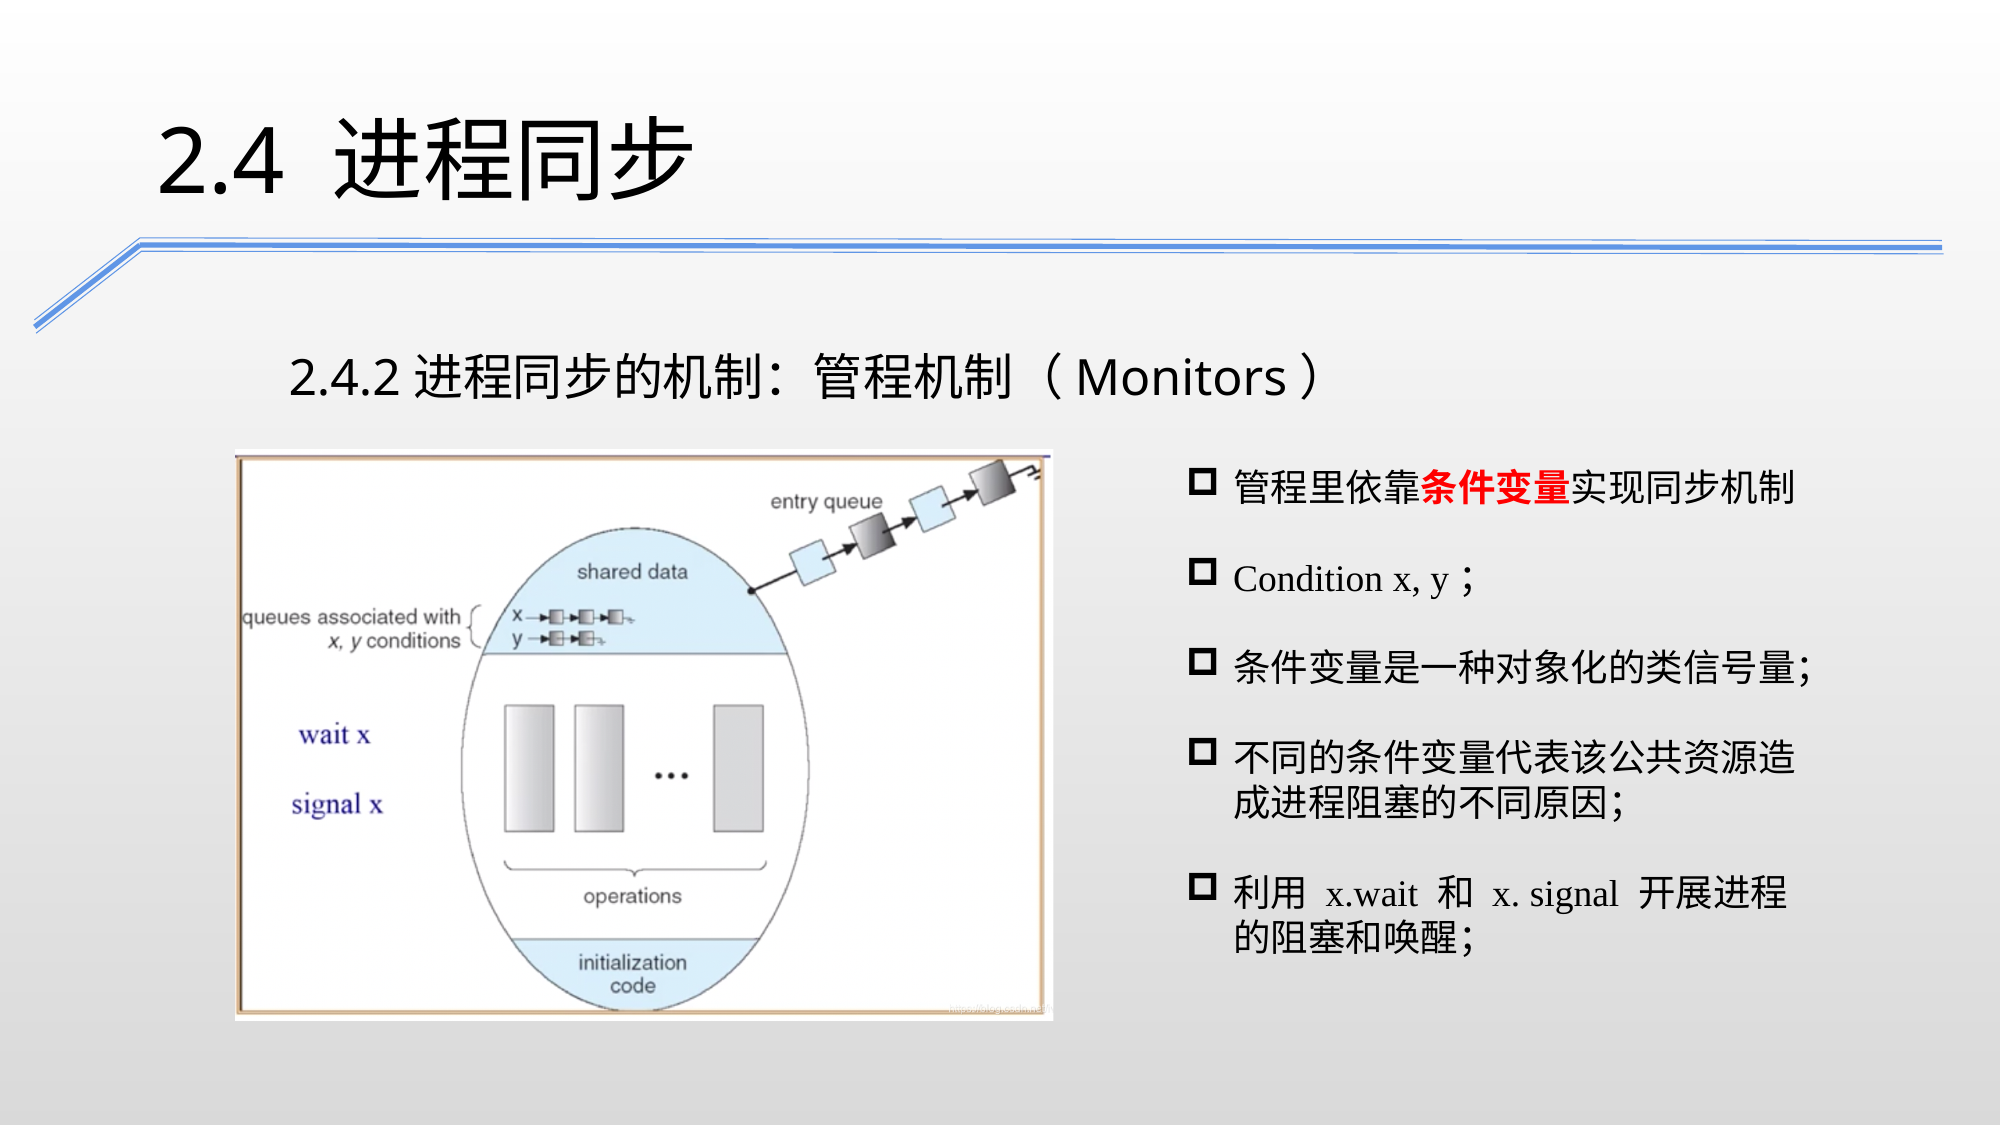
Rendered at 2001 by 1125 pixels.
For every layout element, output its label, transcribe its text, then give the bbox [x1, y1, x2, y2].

picture [235, 448, 1054, 1021]
text_box 2.4 进程同步 [141, 94, 1570, 219]
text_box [34, 237, 1942, 244]
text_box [36, 251, 1944, 334]
text_box 2.4.2进程同步的机制：管程机制（Monitors） [273, 307, 1992, 413]
text_box 管程里依靠条件变量实现同步机制 Condition x, y； 条件变量是一种对象化的类信号量； 不同的条件变量代表该公共资源造成进程阻塞的不同原因； 利用 x.wait 和 x. signal 开展进程的阻塞和唤醒； [1171, 456, 1828, 966]
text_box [34, 244, 1942, 327]
